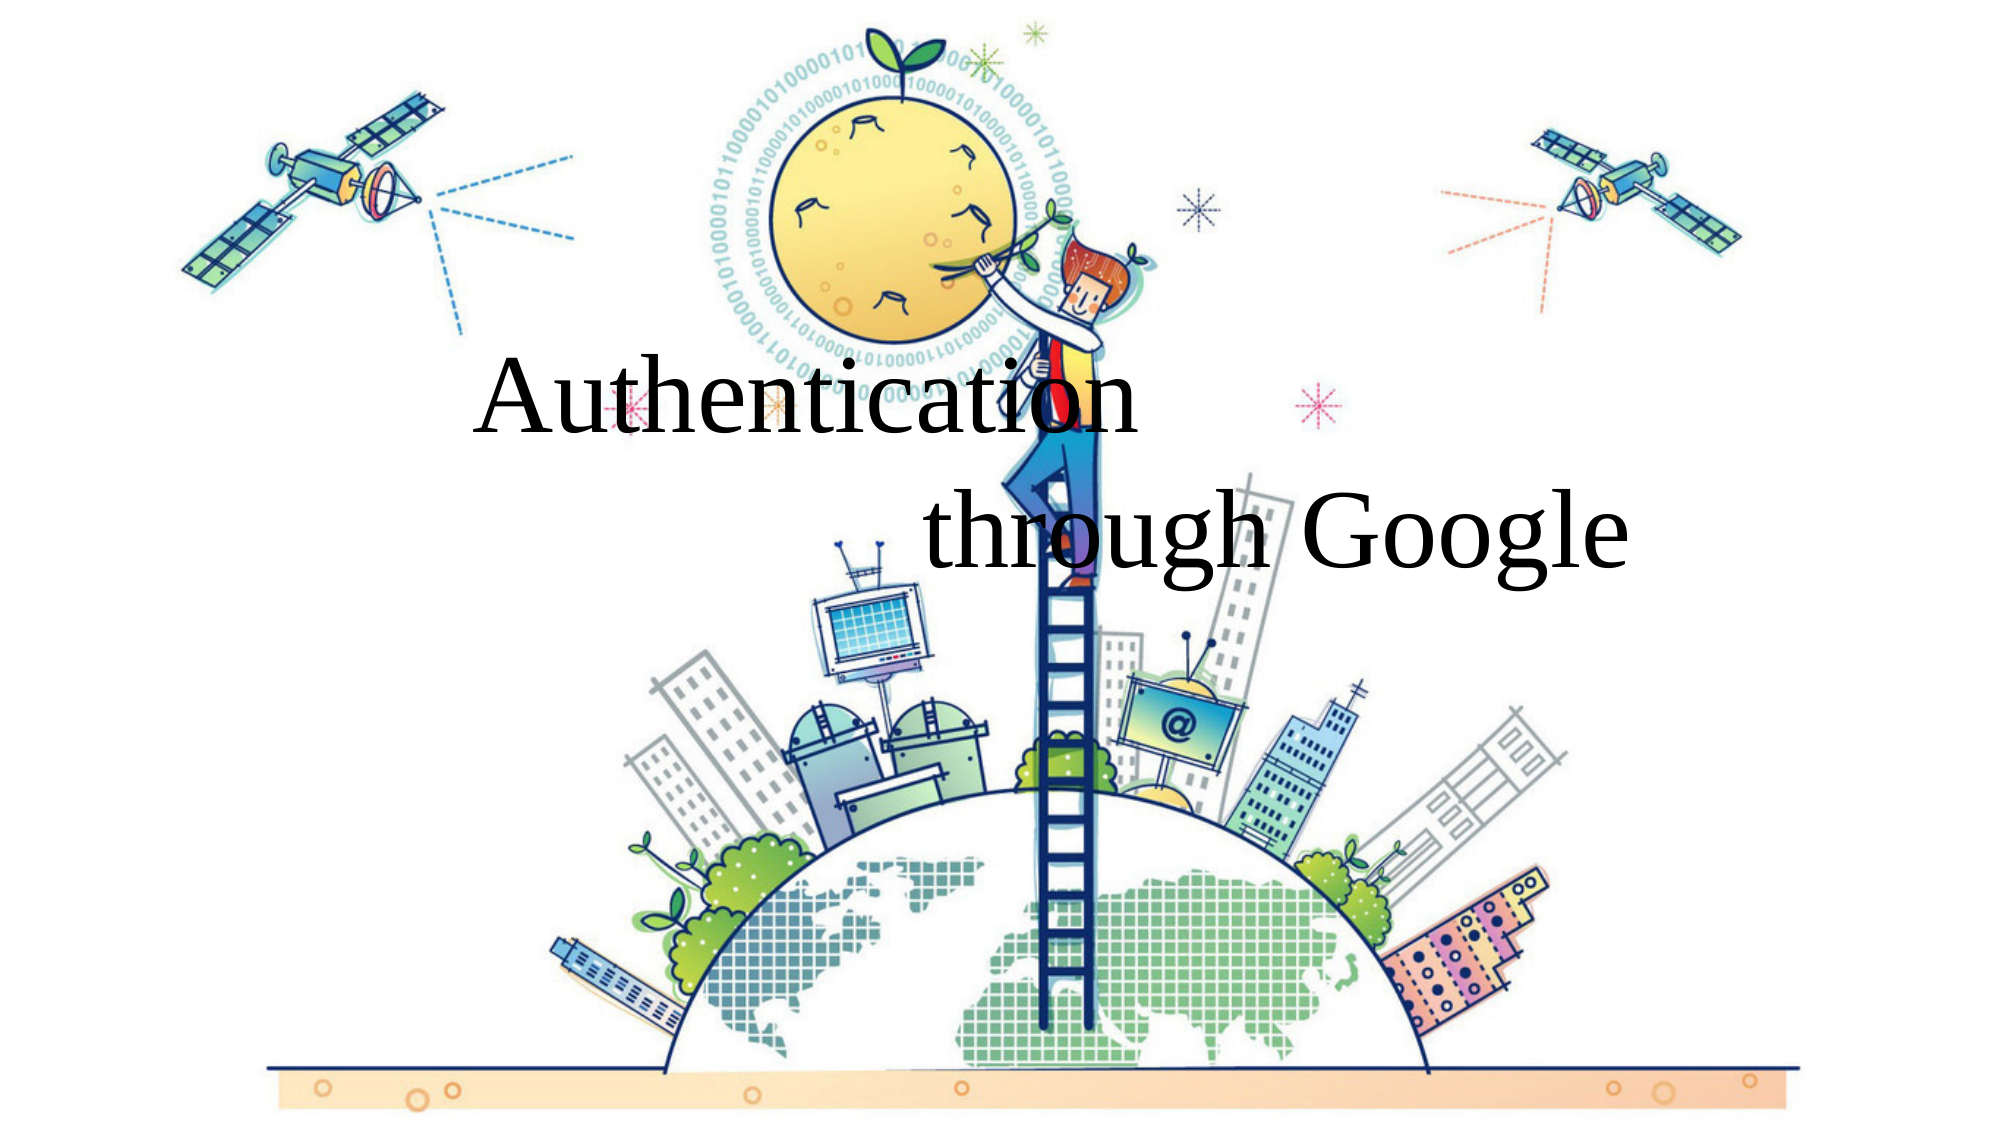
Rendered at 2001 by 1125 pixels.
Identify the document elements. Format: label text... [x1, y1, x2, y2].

picture [0, 0, 2001, 1125]
text_box Authentication through Google [457, 312, 1419, 598]
